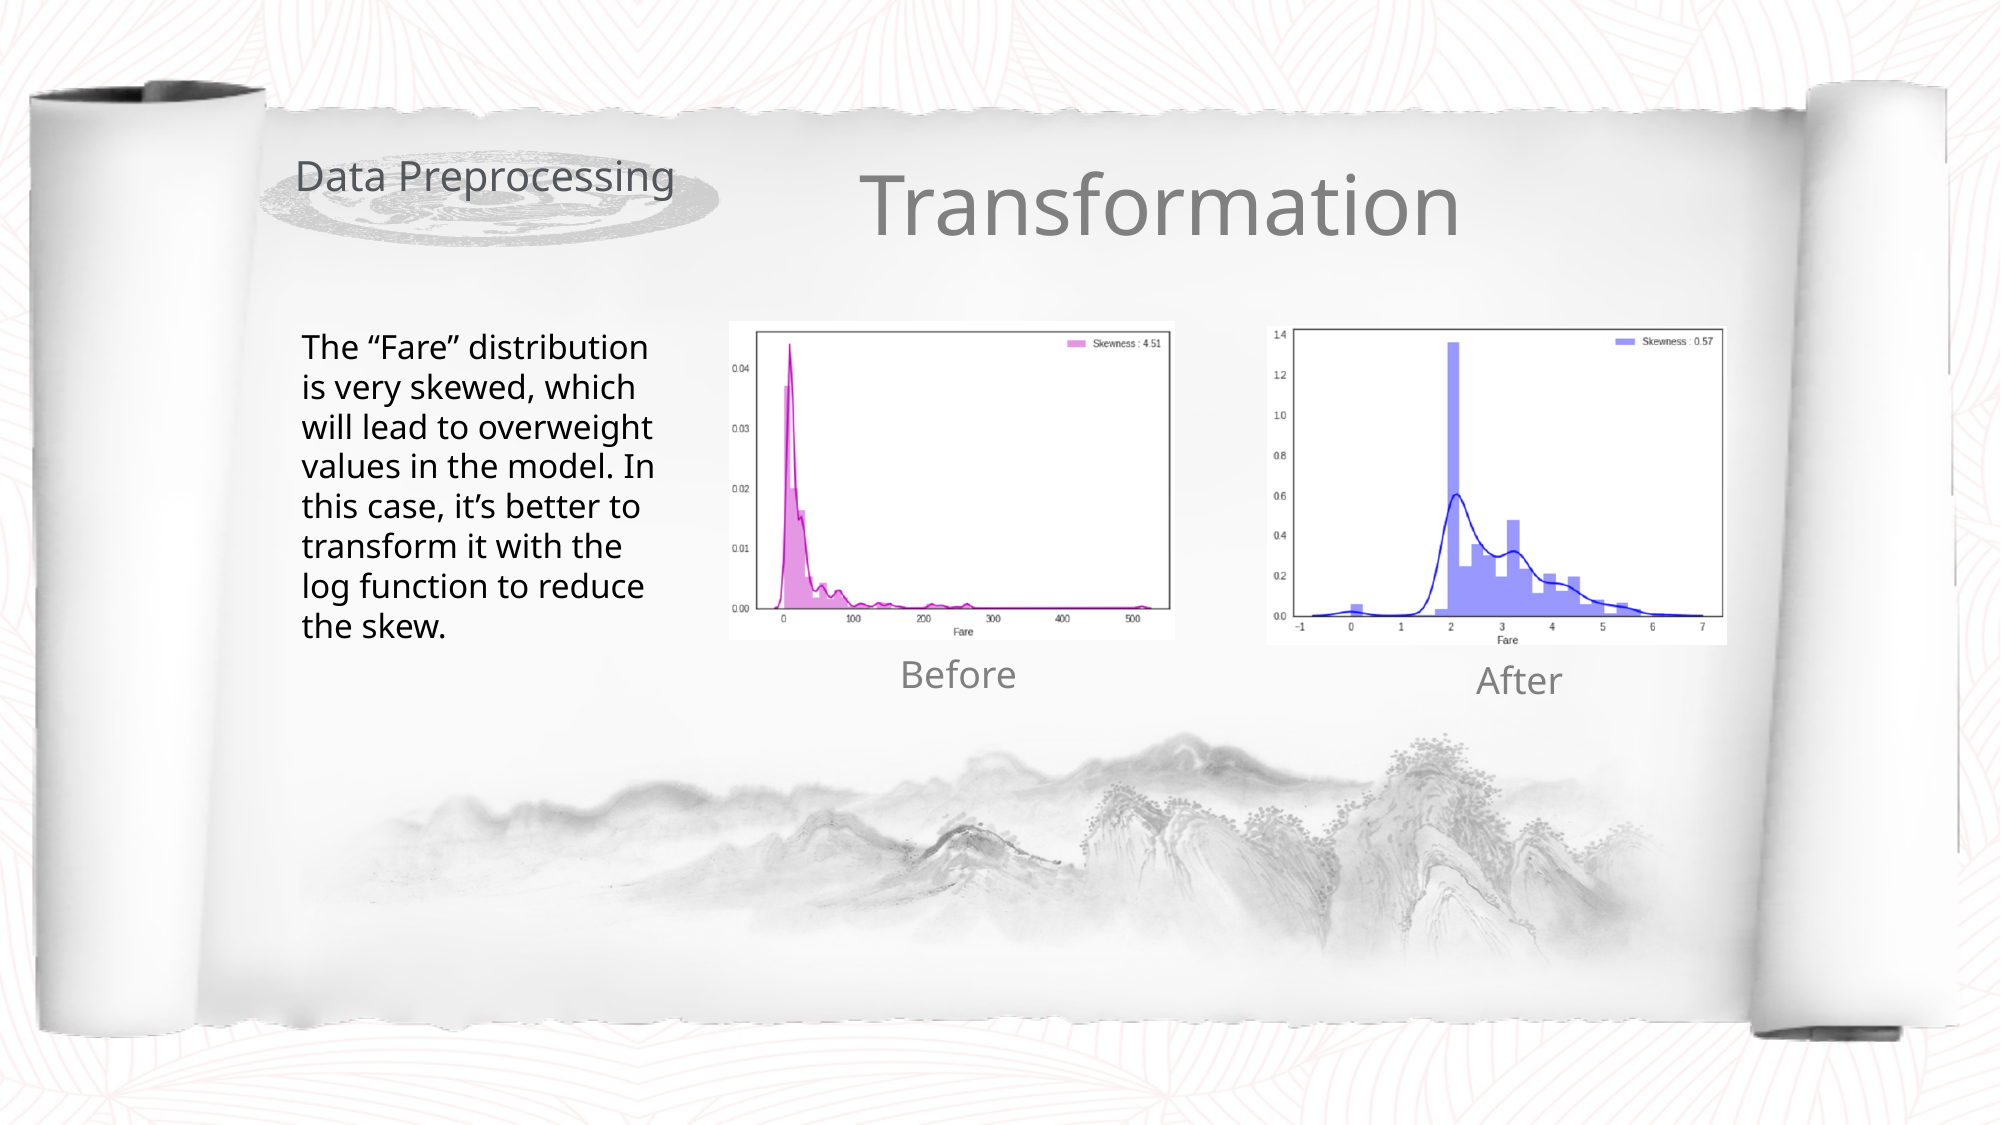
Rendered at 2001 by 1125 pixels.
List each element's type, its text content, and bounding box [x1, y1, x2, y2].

picture [0, 0, 2001, 1125]
text_box After [1461, 649, 1578, 710]
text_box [206, 142, 765, 350]
text_box Before [884, 644, 1032, 704]
text_box Transformation [845, 144, 1479, 260]
text_box The “Fare” distribution is very skewed, which will lead to overweight values in the model. In this case, it’s better to transform it with the log function to reduce the skew. [286, 350, 672, 698]
